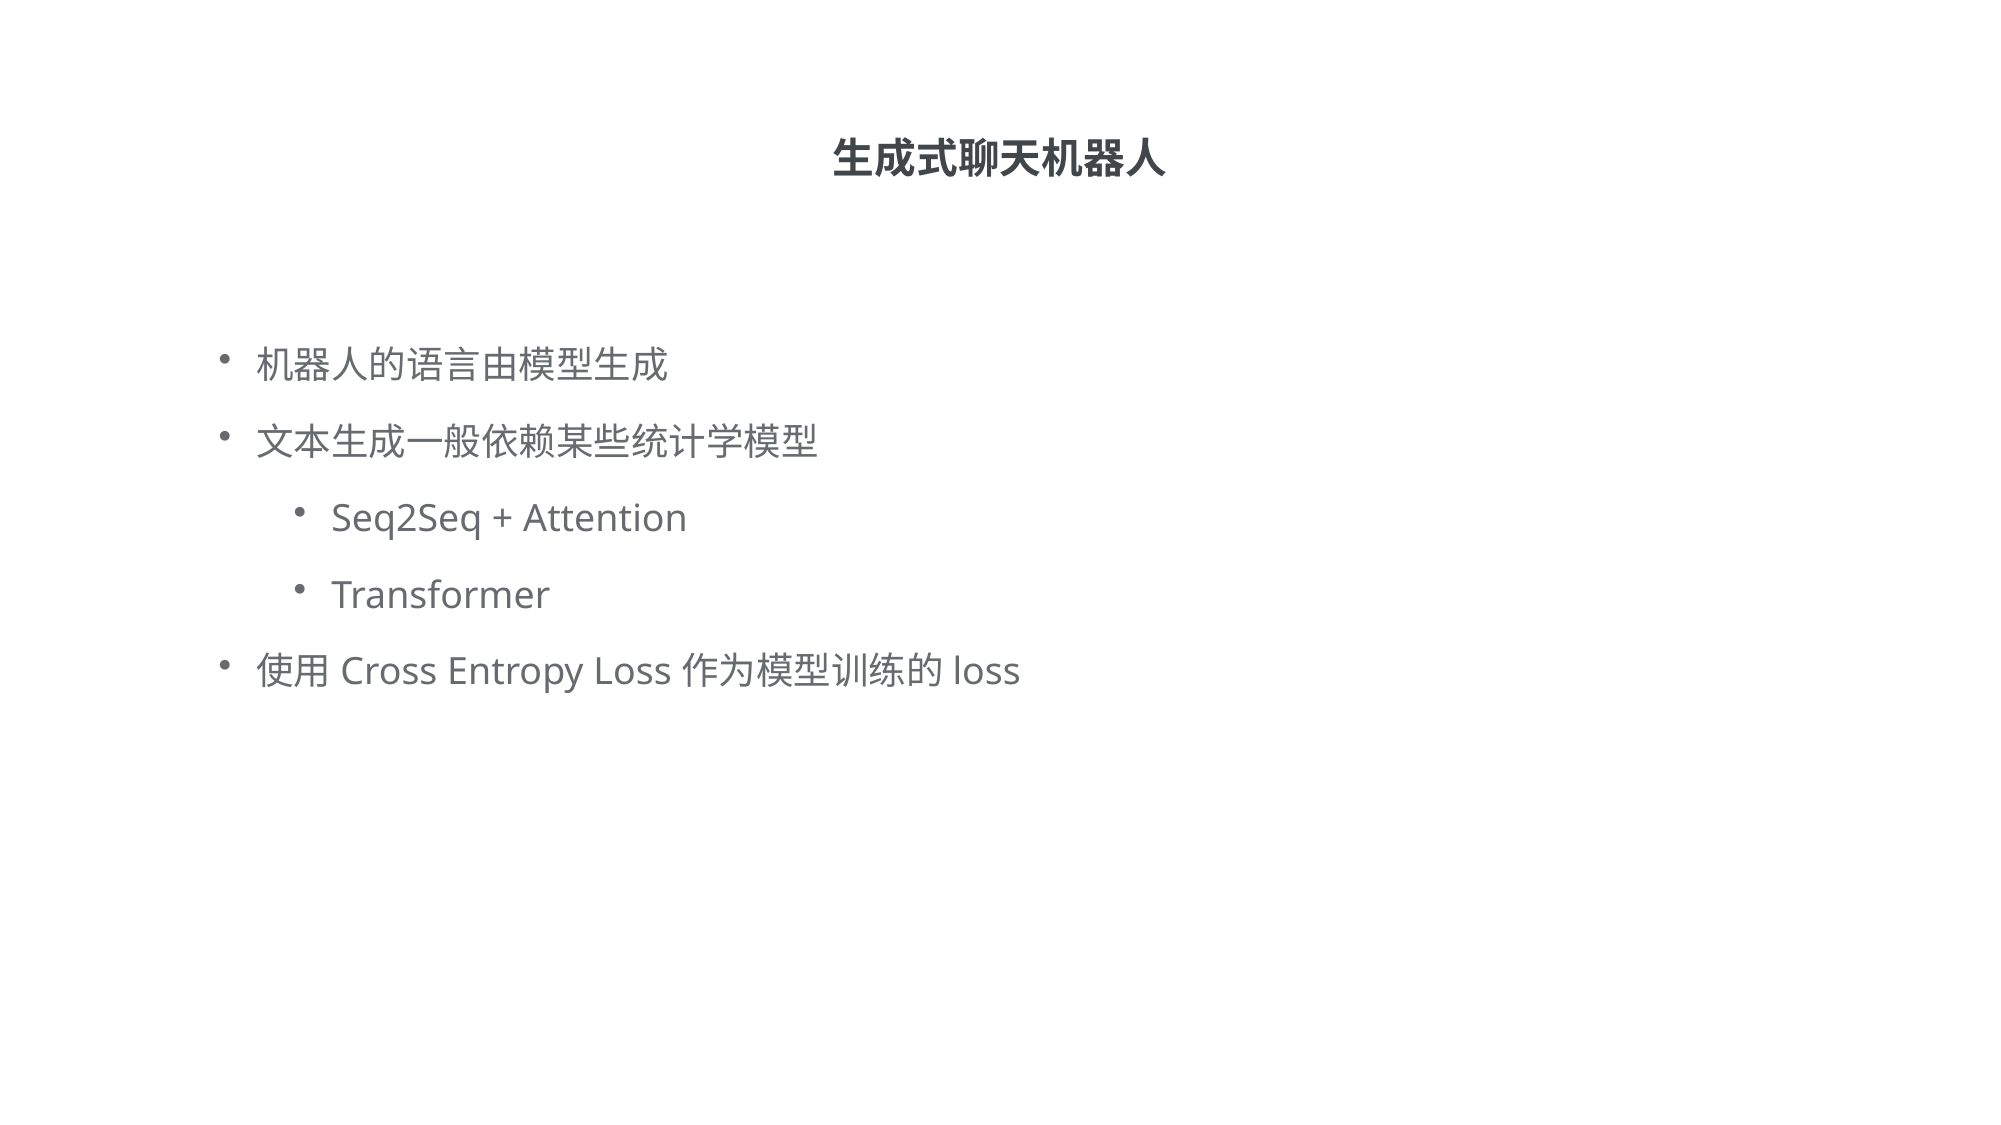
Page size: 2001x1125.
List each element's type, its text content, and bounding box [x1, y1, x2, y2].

text_box 机器人的语言由模型生成 文本生成一般依赖某些统计学模型 Seq2Seq + Attention Transformer 使用Cross Entropy Loss作为模型训练的loss [166, 275, 1834, 1021]
text_box 生成式聊天机器人 [166, 104, 1834, 248]
